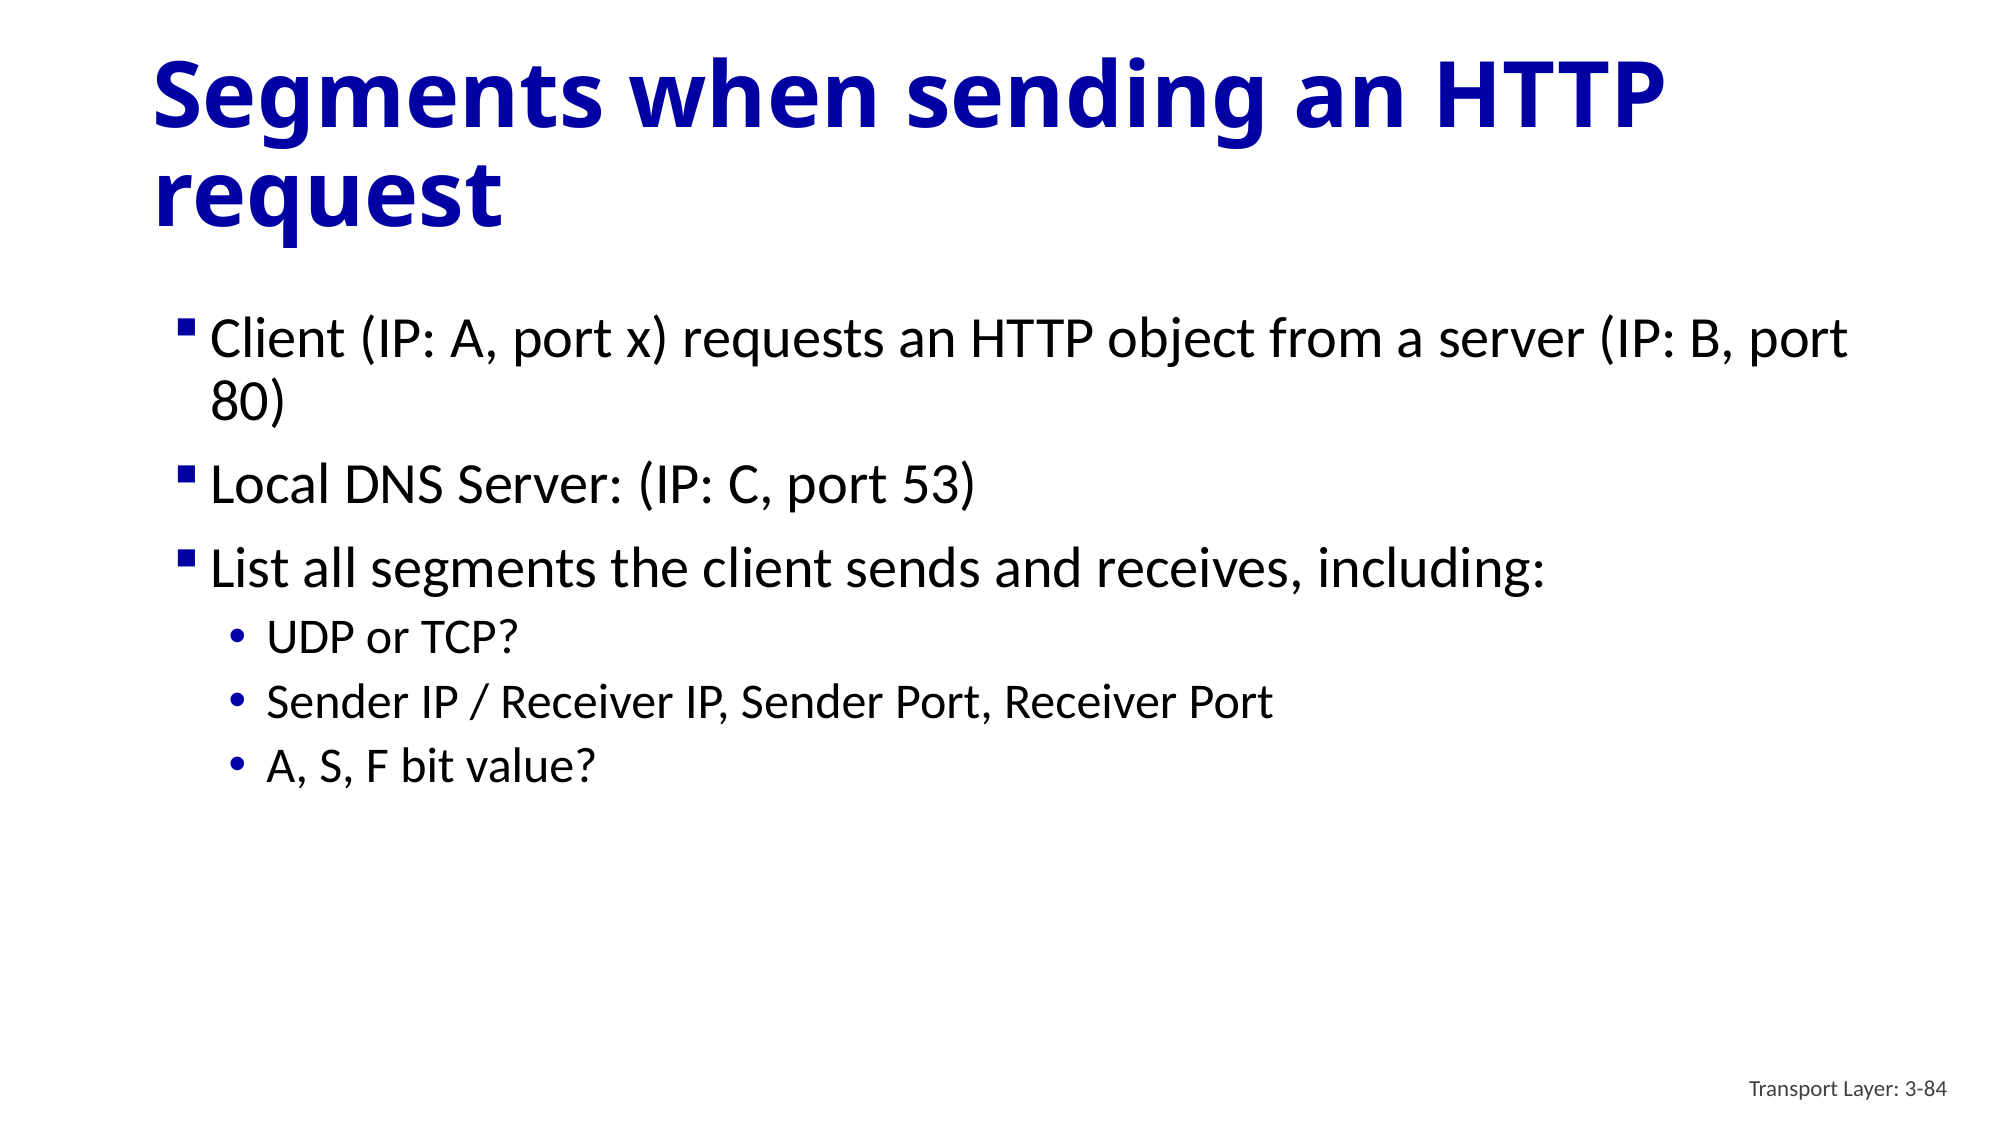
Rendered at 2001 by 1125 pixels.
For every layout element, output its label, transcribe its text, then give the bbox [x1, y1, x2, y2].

slide_number Transport Layer: 3-84 [1512, 1056, 1963, 1117]
list Client (IP: A, port x) requests an HTTP object from a server (IP: B, port 80) Local DNS Server: (IP: C, port 53) List all segments the client sends and receives, including: UDP or TCP? Sender IP / Receiver IP, Sender Port, Receiver Port A, S, F bit value? [137, 299, 1880, 1014]
title Segments when sending an HTTP request [137, 74, 1863, 221]
